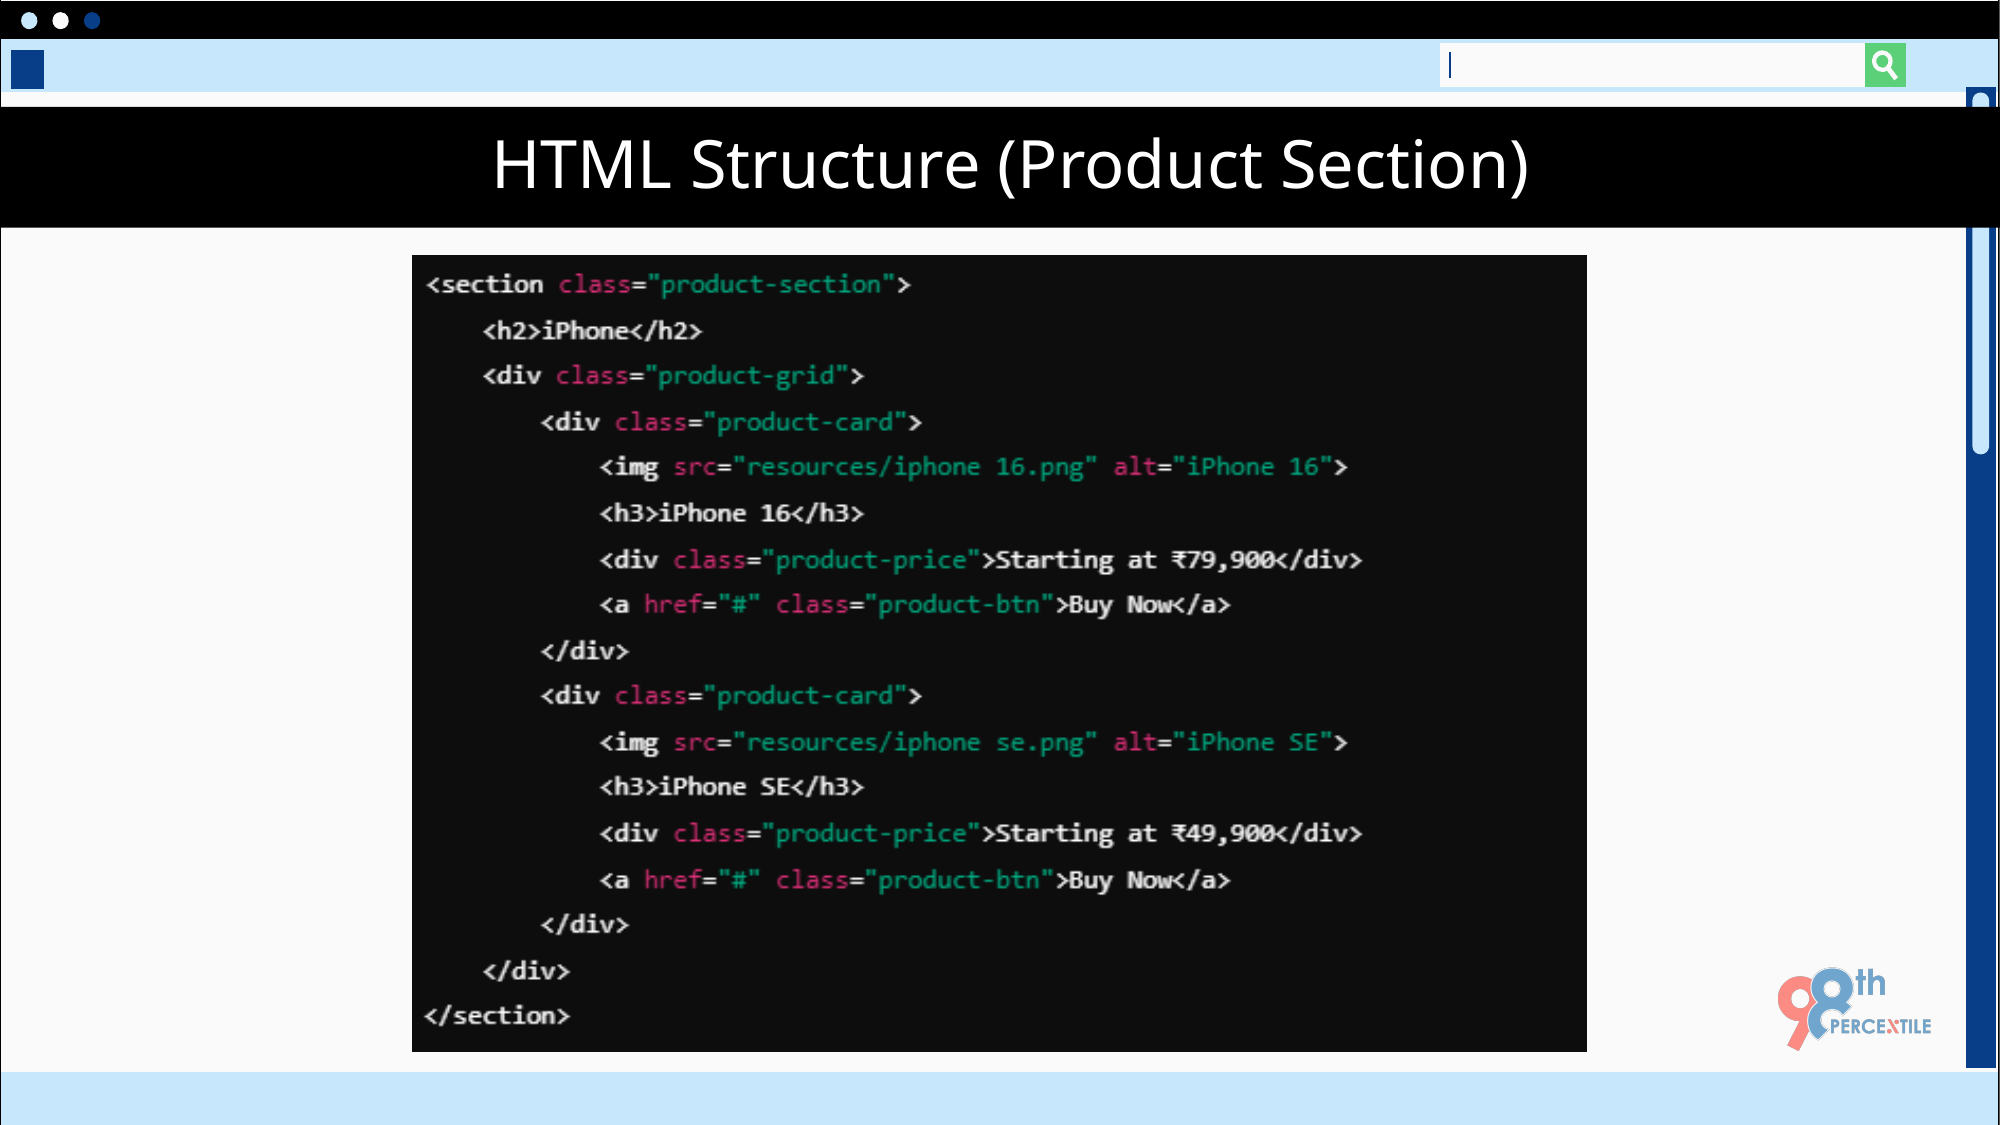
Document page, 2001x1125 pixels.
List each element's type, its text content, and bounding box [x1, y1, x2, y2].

title HTML Structure (Product Section) [91, 105, 1931, 228]
picture [412, 255, 1588, 1052]
picture [1775, 966, 1933, 1054]
text_box [0, 105, 2000, 230]
